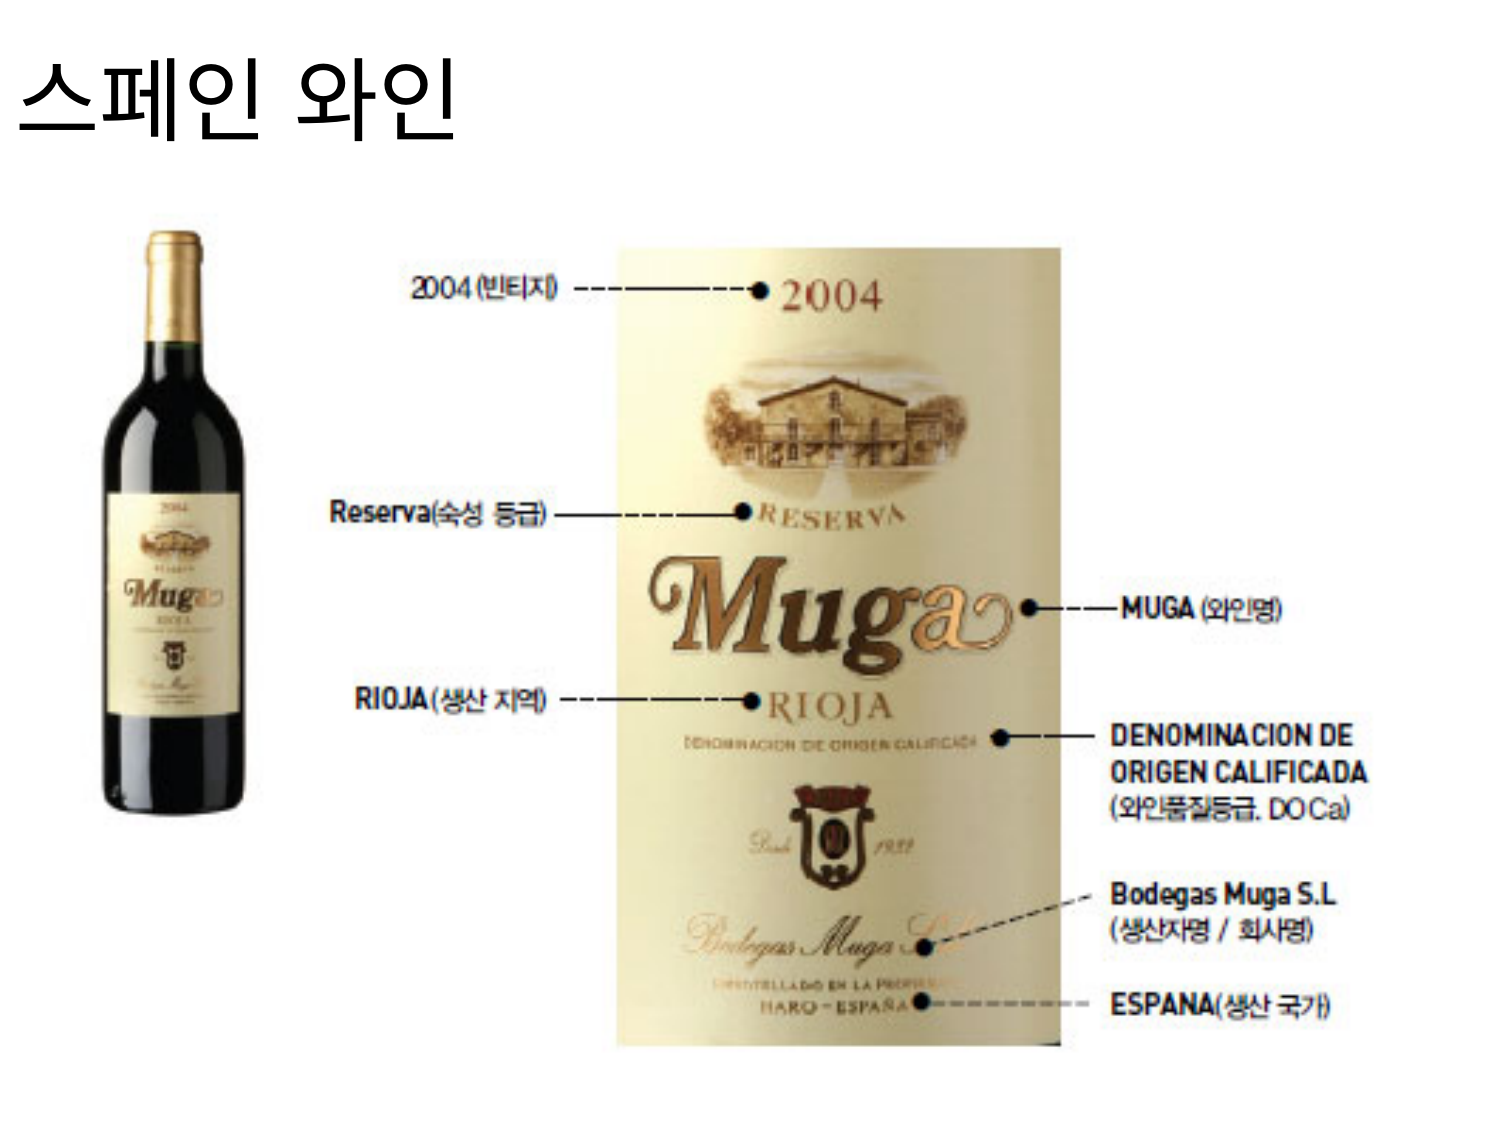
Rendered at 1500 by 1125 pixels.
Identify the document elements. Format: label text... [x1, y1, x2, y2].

title 스페인 와인 [0, 0, 1500, 214]
picture [60, 192, 1424, 1081]
